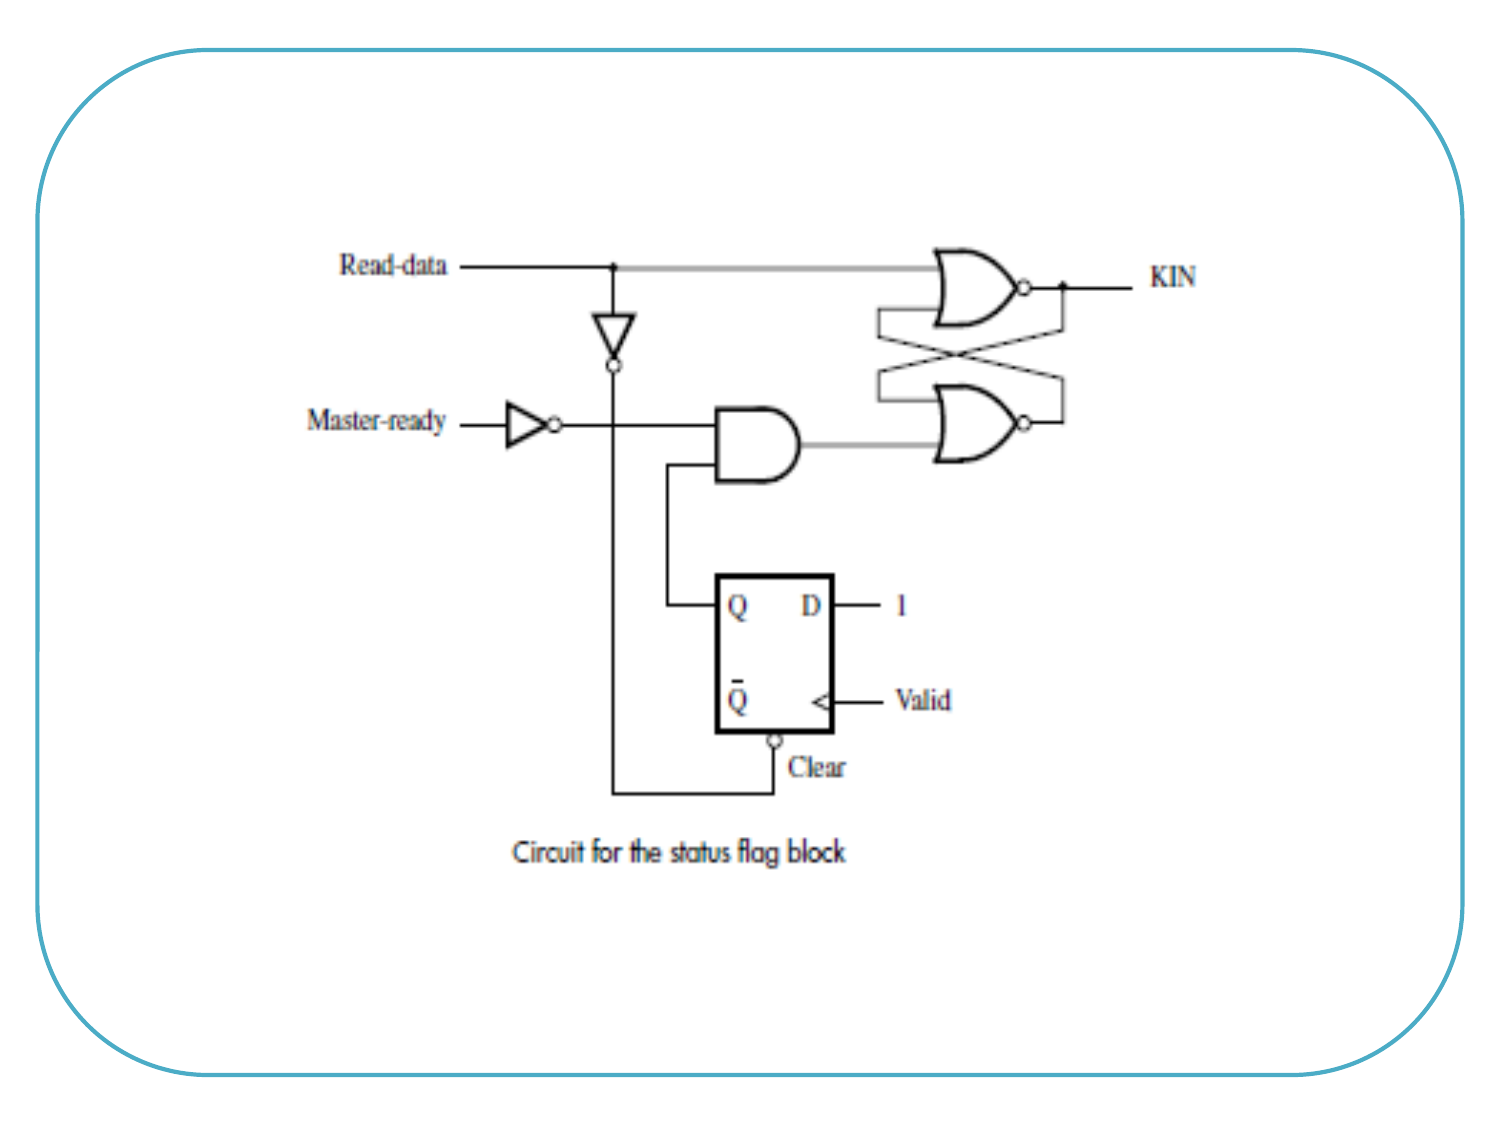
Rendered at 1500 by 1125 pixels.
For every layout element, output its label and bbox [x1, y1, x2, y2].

picture [249, 224, 1226, 901]
text_box [35, 47, 1465, 1078]
